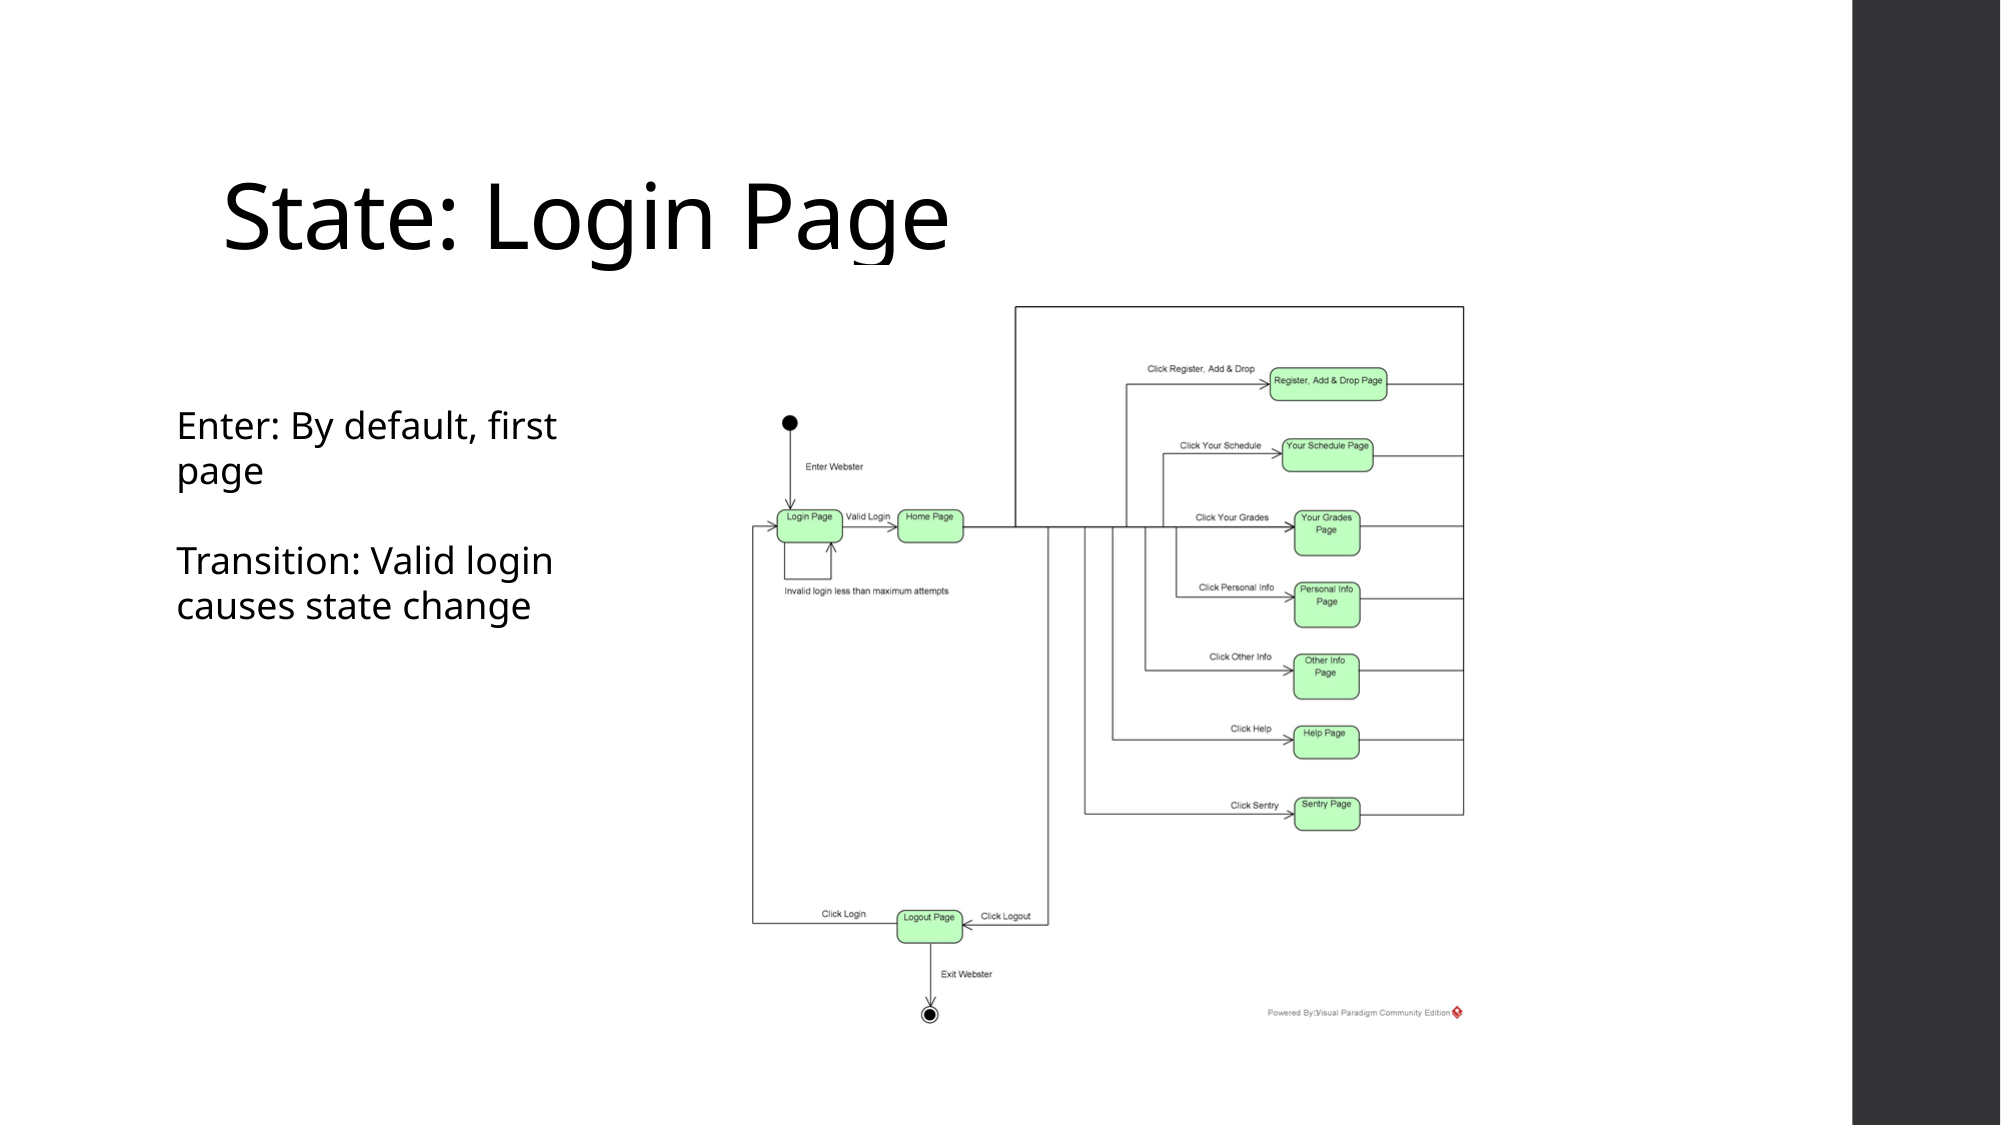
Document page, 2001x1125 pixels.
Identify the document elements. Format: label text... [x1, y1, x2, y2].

picture [710, 265, 1507, 1038]
title State: Login Page [206, 60, 1797, 278]
text_box Enter: By default, first page Transition: Valid login causes state change [161, 394, 622, 634]
